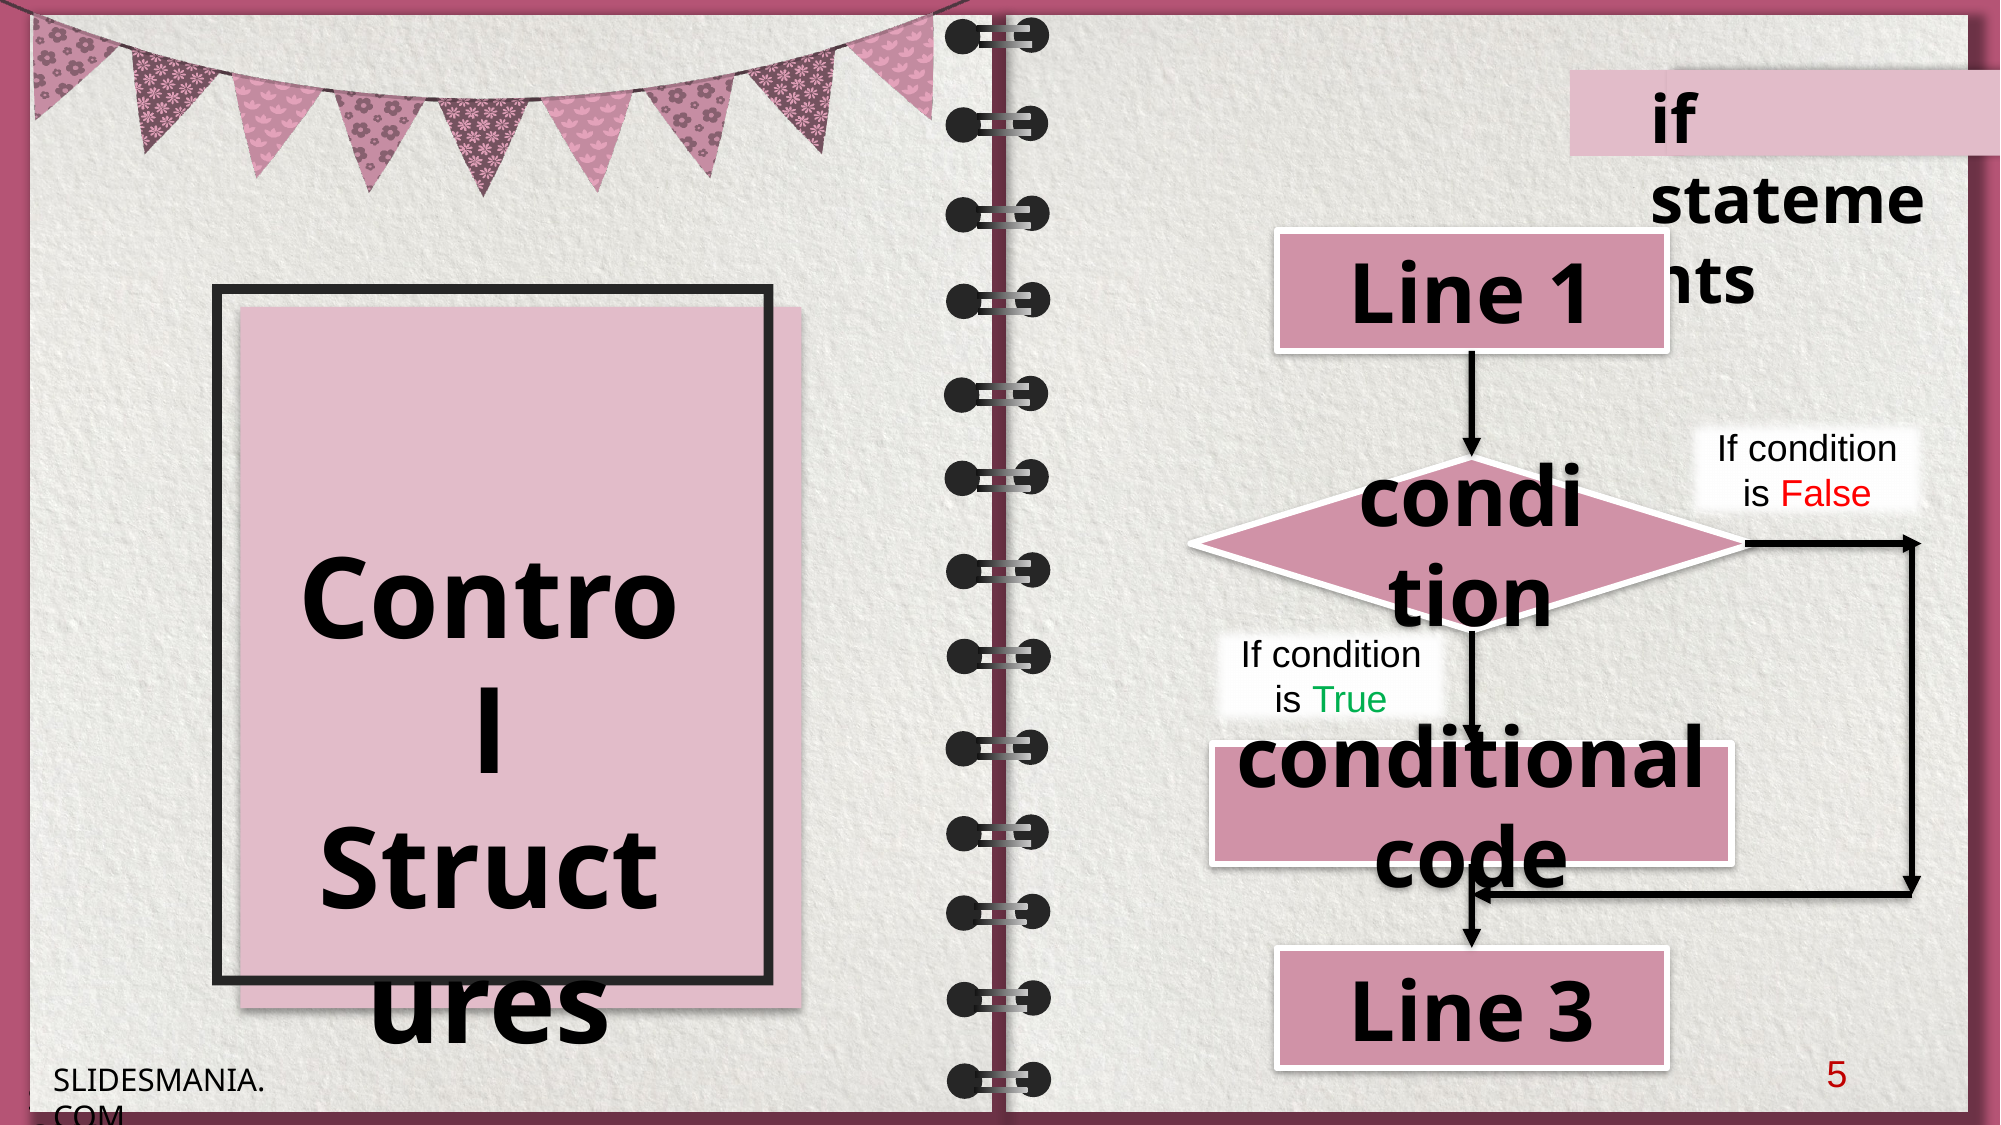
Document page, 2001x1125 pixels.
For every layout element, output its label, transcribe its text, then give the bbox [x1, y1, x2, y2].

picture [1006, 996, 1017, 1006]
text_box If condition is True [1226, 640, 1436, 710]
picture [1006, 830, 1014, 840]
picture [980, 212, 992, 222]
picture [980, 31, 992, 41]
picture [981, 567, 992, 577]
picture [979, 476, 992, 486]
slide_number 5 [1412, 1042, 1863, 1103]
picture [981, 909, 992, 919]
text_box [212, 284, 774, 986]
picture [982, 1077, 992, 1087]
picture [0, 0, 992, 1112]
text_box If condition is False [1702, 434, 1912, 504]
picture [981, 830, 992, 840]
text_box conditional code [1209, 740, 1735, 867]
picture [1006, 1077, 1017, 1087]
picture [78, 1108, 91, 1112]
picture [982, 996, 992, 1006]
picture [1006, 389, 1013, 399]
text_box Control Structures [266, 518, 713, 807]
picture [1006, 119, 1013, 130]
picture [981, 744, 992, 754]
picture [1006, 212, 1016, 222]
picture [1006, 567, 1016, 577]
picture [1006, 31, 1014, 41]
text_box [1569, 69, 2000, 157]
picture [1006, 744, 1013, 754]
picture [981, 119, 992, 130]
text_box [240, 306, 802, 1009]
picture [1006, 476, 1015, 486]
picture [979, 389, 992, 399]
picture [1006, 653, 1016, 663]
text_box Line 3 [1274, 945, 1670, 1071]
text_box condition [1187, 455, 1749, 632]
picture [1006, 909, 1016, 919]
picture [982, 653, 992, 663]
picture [1006, 299, 1017, 309]
text_box Line 1 [1274, 227, 1670, 354]
picture [1006, 15, 1968, 1112]
picture [981, 299, 992, 309]
